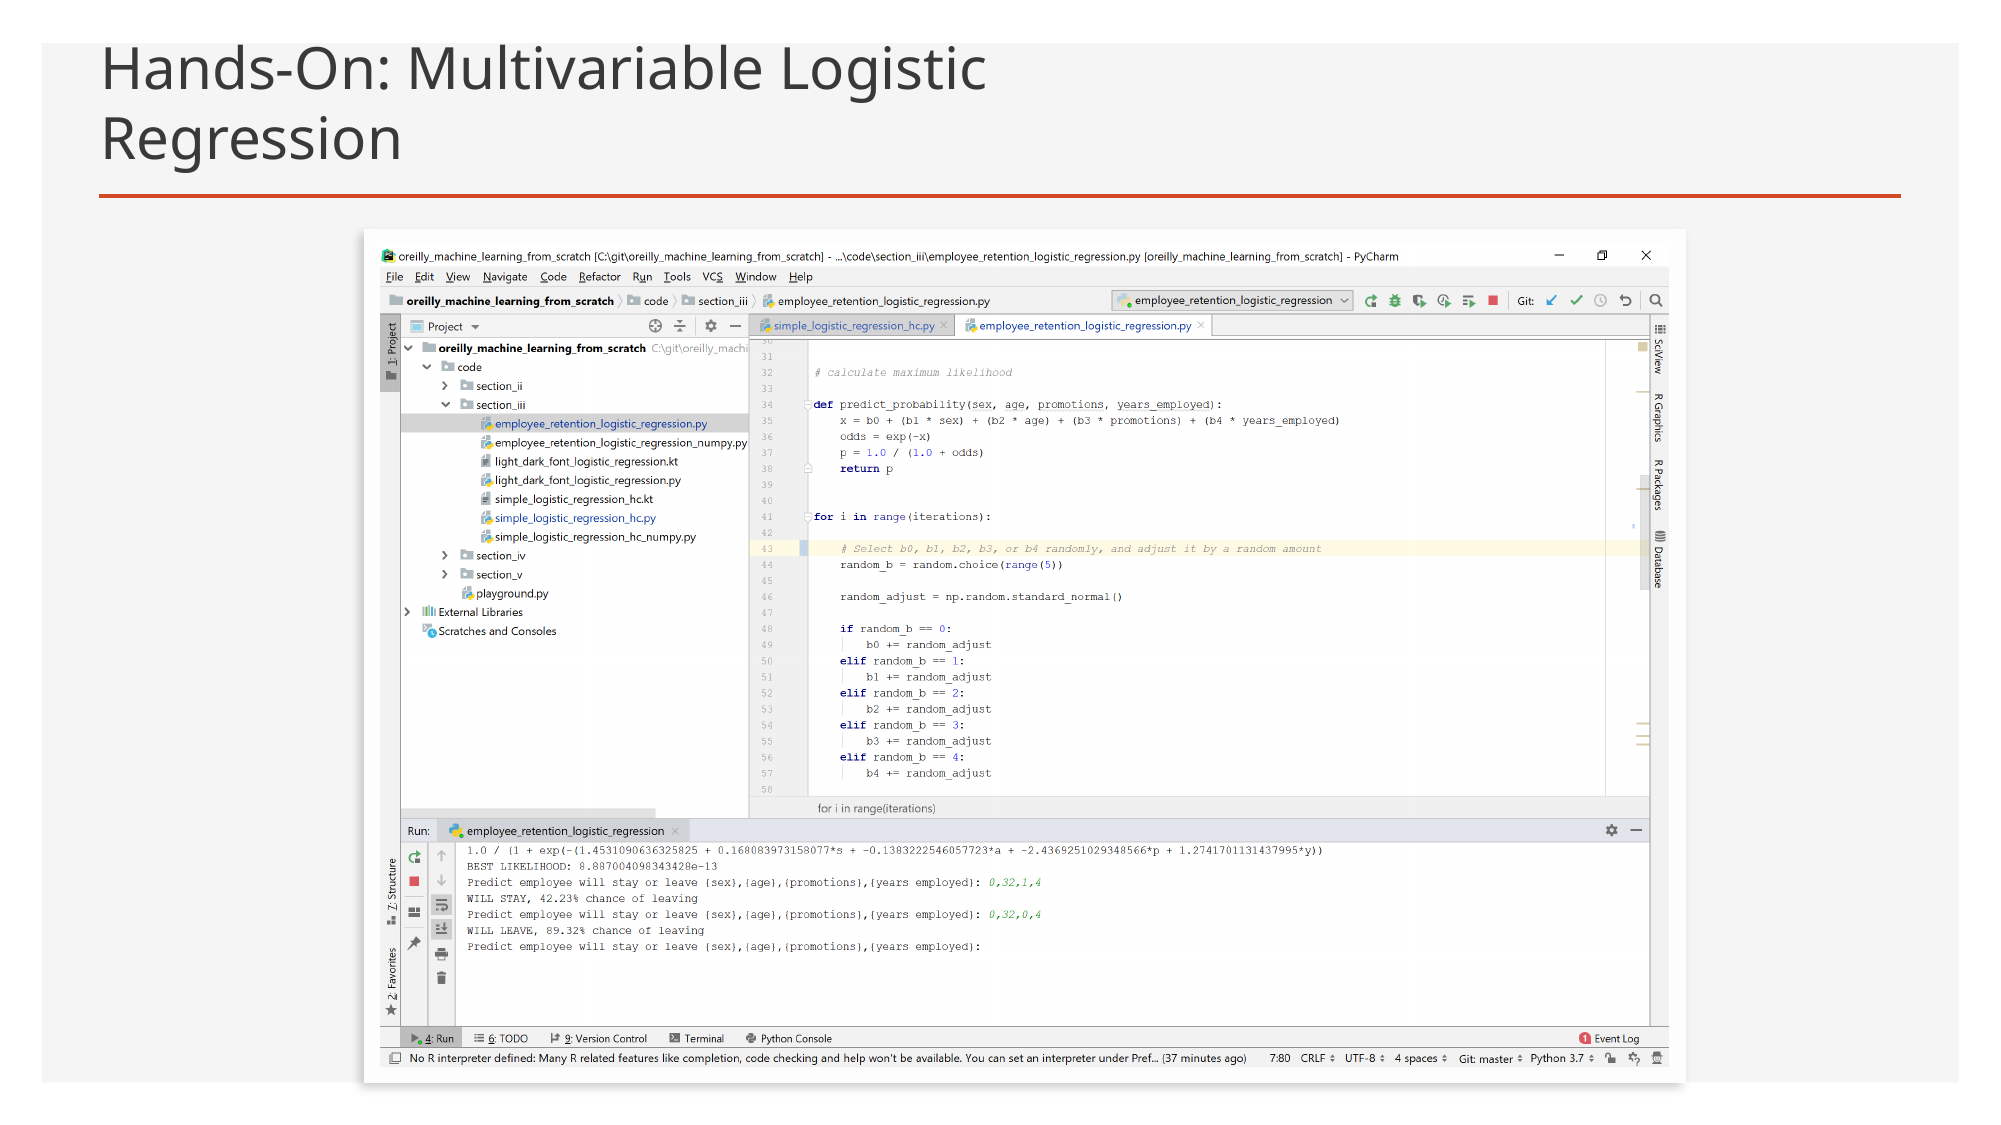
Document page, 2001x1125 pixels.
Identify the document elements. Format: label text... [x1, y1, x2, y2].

picture [380, 245, 1669, 1067]
title Hands-On: Multivariable Logistic Regression [85, 73, 1214, 179]
